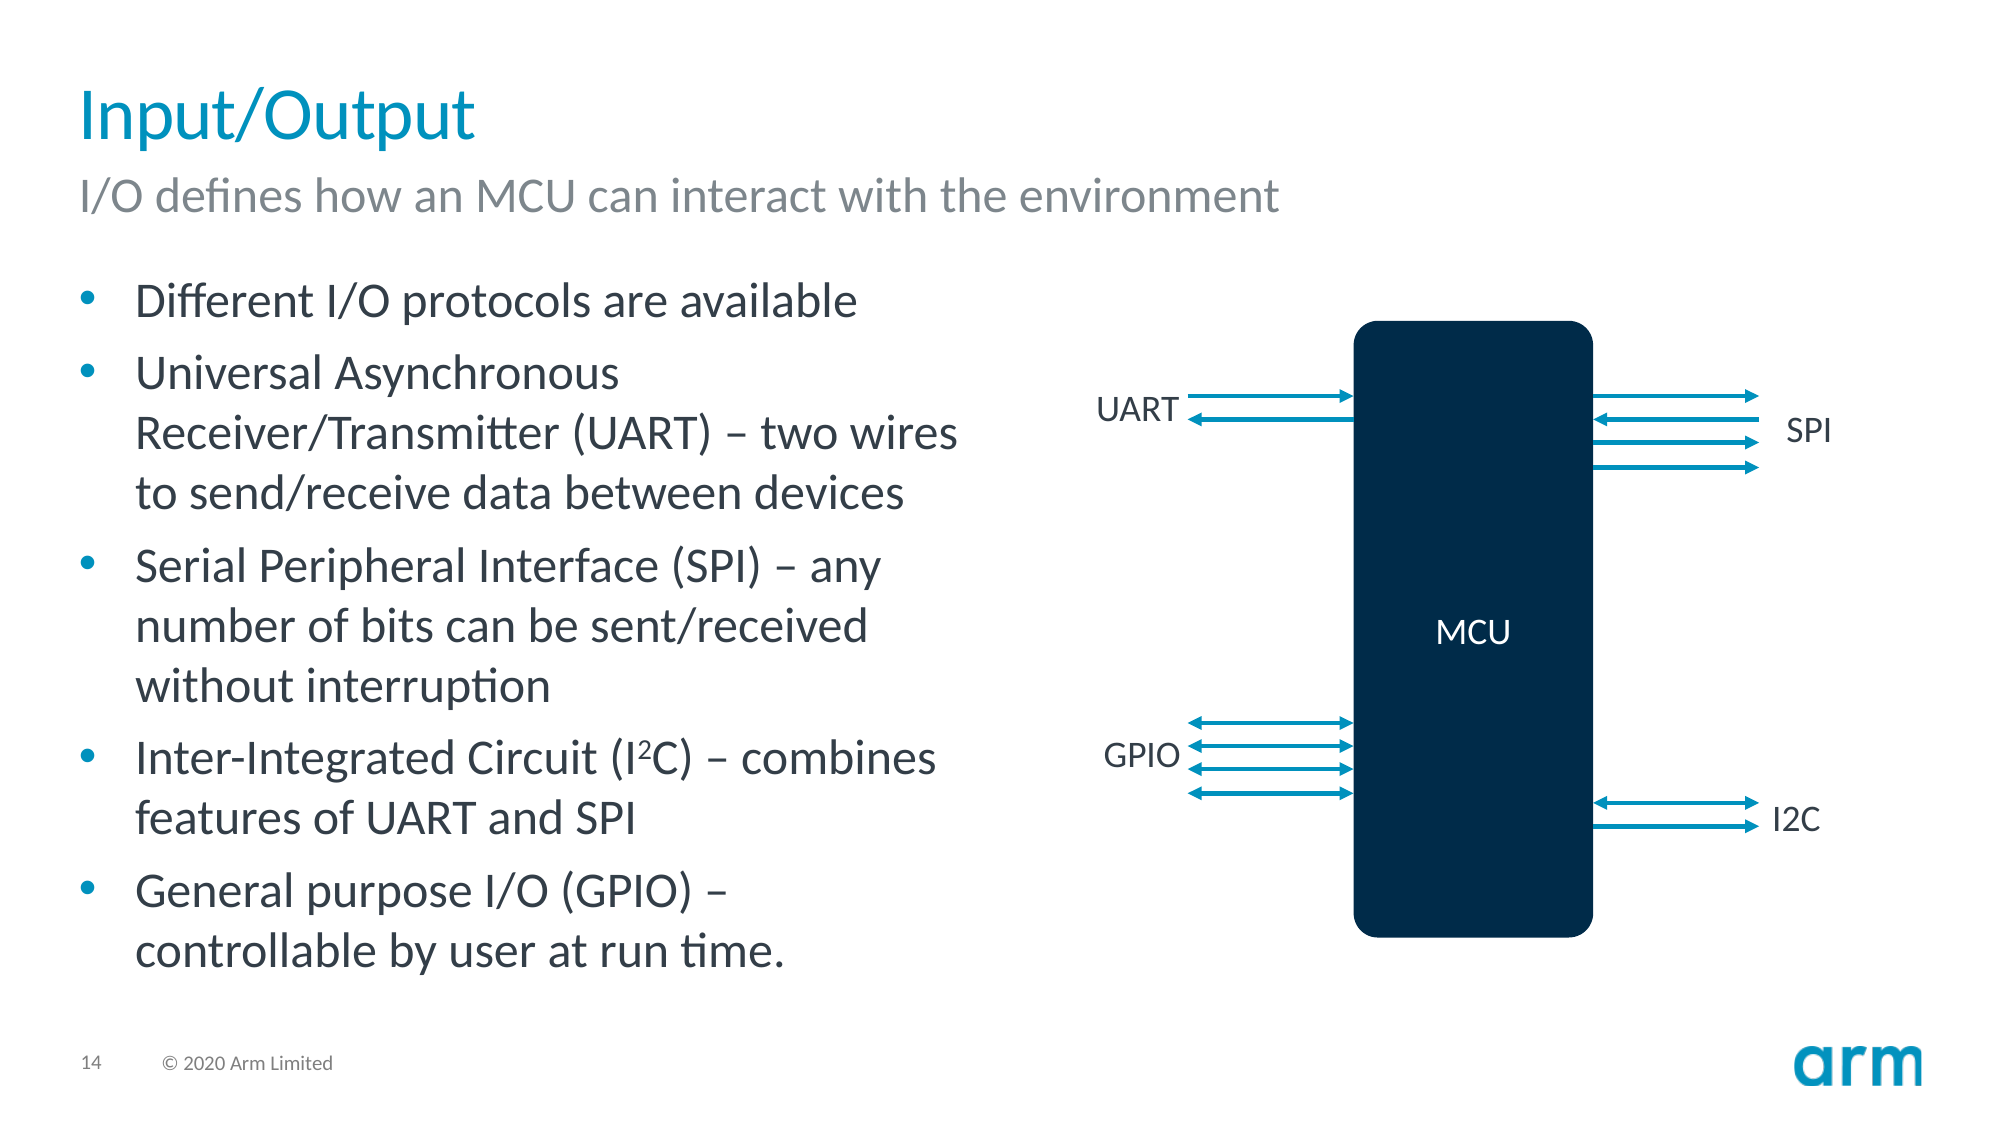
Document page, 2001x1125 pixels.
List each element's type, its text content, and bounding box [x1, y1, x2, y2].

text_box GPIO [1103, 735, 1225, 777]
text_box I2C [1772, 799, 1894, 840]
text_box MCU [1352, 319, 1595, 939]
list Different I/O protocols are available Universal Asynchronous Receiver/Transmitter (UART) – two wires to send/receive data between devices Serial Peripheral Interface (SPI) – any number of bits can be sent/received without interruption Inter-Integrated Circuit (I2C) – combines features of UART and SPI General purpose I/O (GPIO) – controllable by user at run time. [78, 267, 978, 938]
text_box UART [1096, 389, 1218, 430]
title Input/Output [78, 78, 1922, 162]
list I/O defines how an MCU can interact with the environment [78, 162, 1922, 220]
text_box SPI [1786, 409, 1908, 451]
